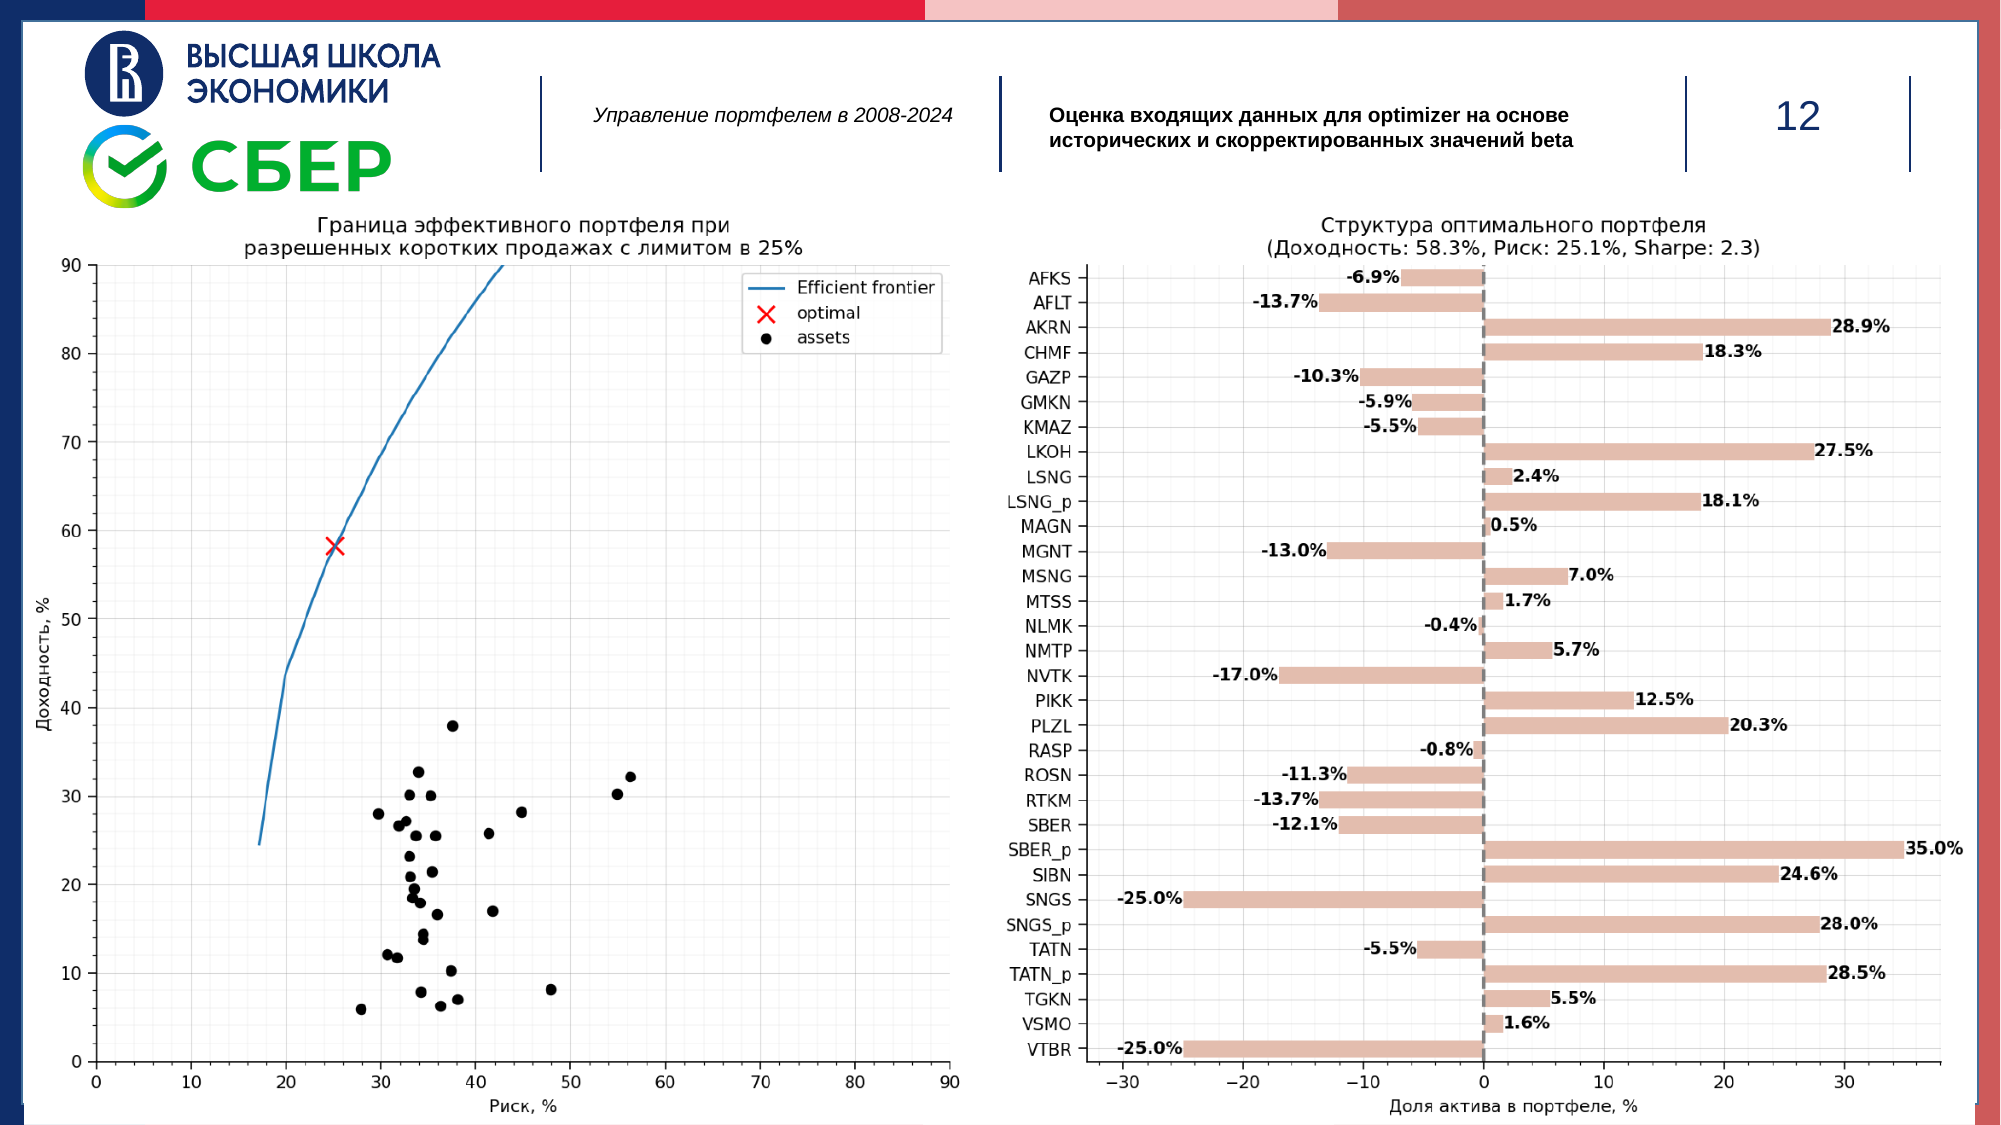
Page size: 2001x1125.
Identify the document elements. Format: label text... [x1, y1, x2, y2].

text_box Управление портфелем в 2008-2024 [578, 94, 978, 135]
text_box ‹#› [1742, 81, 1854, 147]
text_box Оценка входящих данных для optimizer на основе исторических и скорректированных значений beta [1034, 94, 1666, 160]
picture [24, 116, 1976, 1125]
